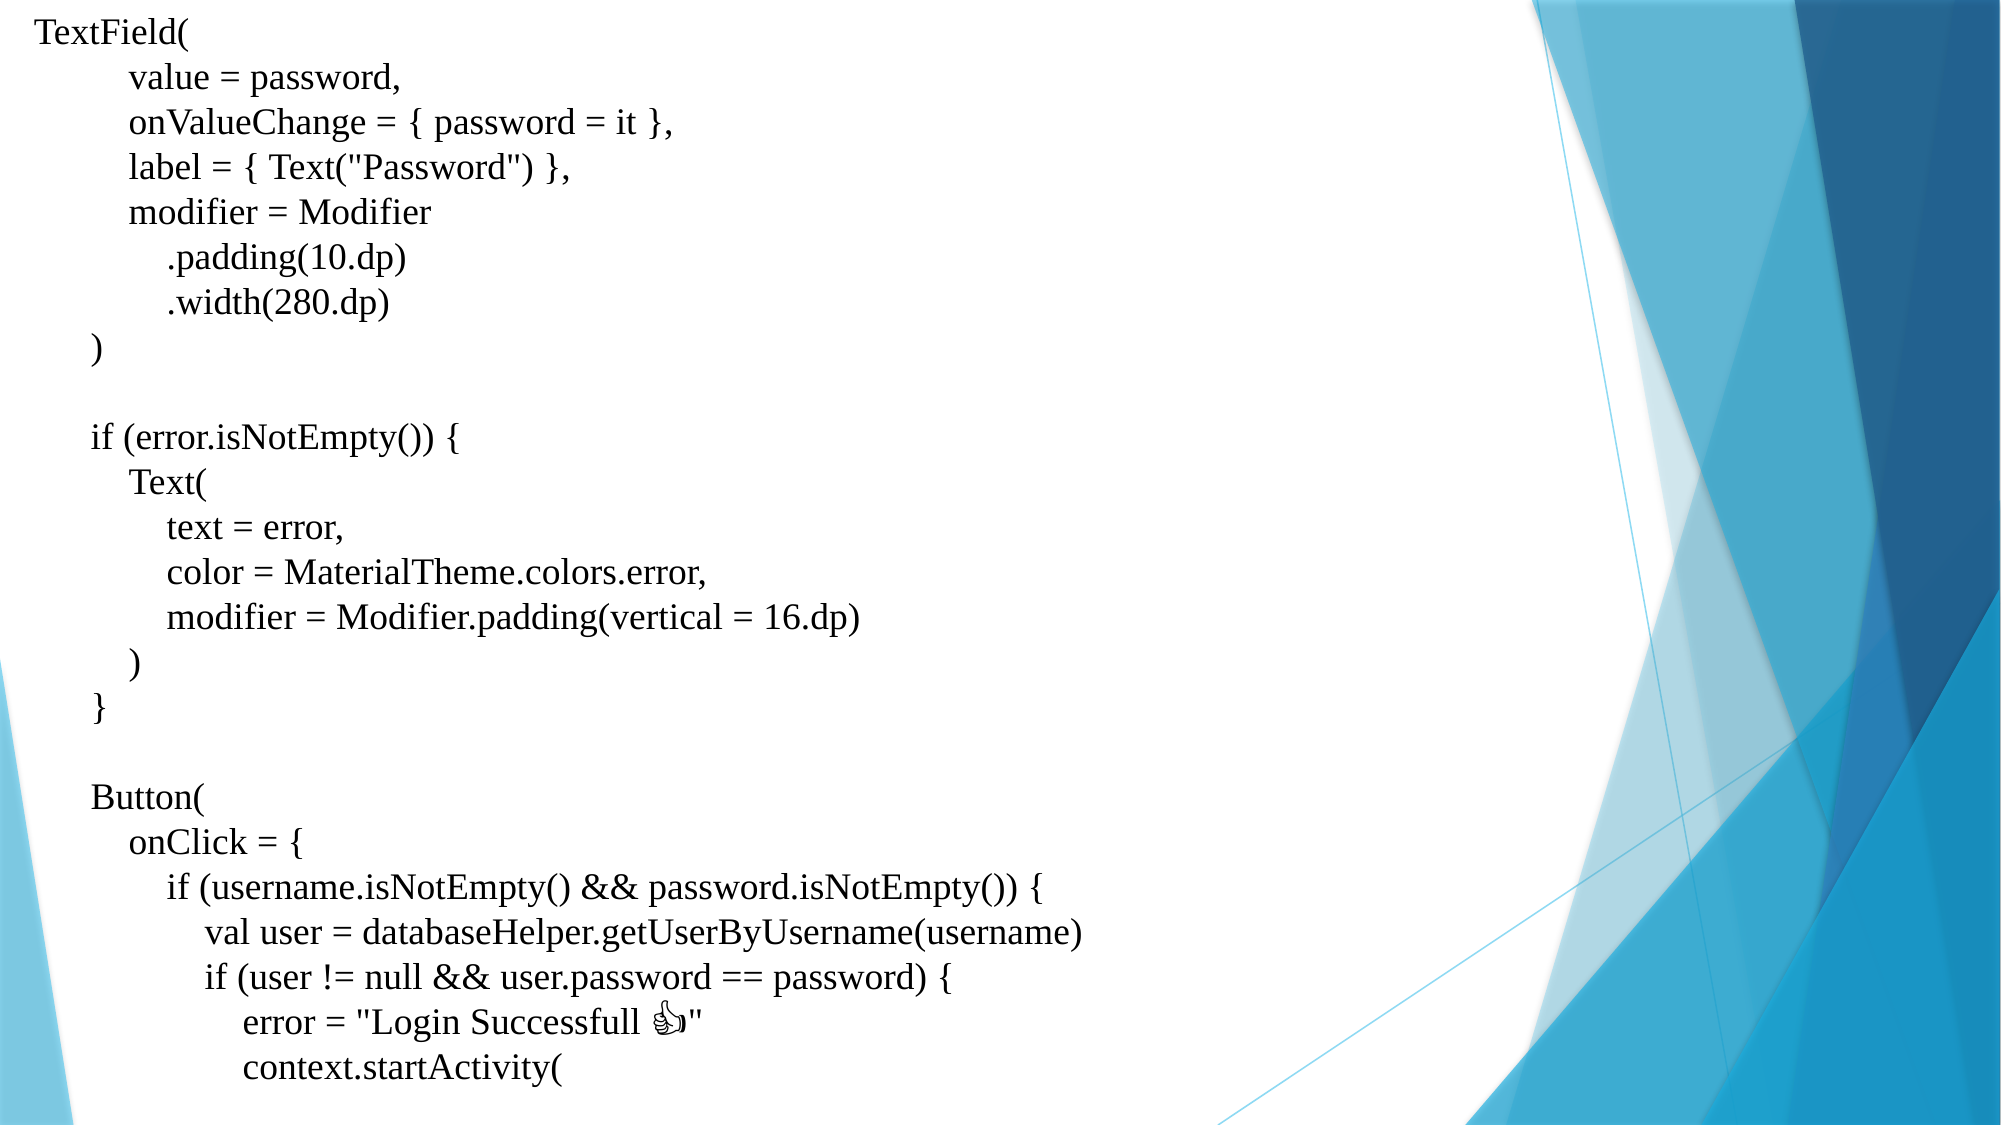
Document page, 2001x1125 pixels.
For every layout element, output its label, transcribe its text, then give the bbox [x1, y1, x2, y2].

text_box TextField( value = password, onValueChange = { password = it }, label = { Text("Password") }, modifier = Modifier .padding(10.dp) .width(280.dp) ) if (error.isNotEmpty()) { Text( text = error, color = MaterialTheme.colors.error, modifier = Modifier.padding(vertical = 16.dp) ) } Button( onClick = { if (username.isNotEmpty() && password.isNotEmpty()) { val user = databaseHelper.getUserByUsername(username) if (user != null && user.password == password) { error = "Login Successfull 👍" context.startActivity( [0, 0, 1500, 1125]
